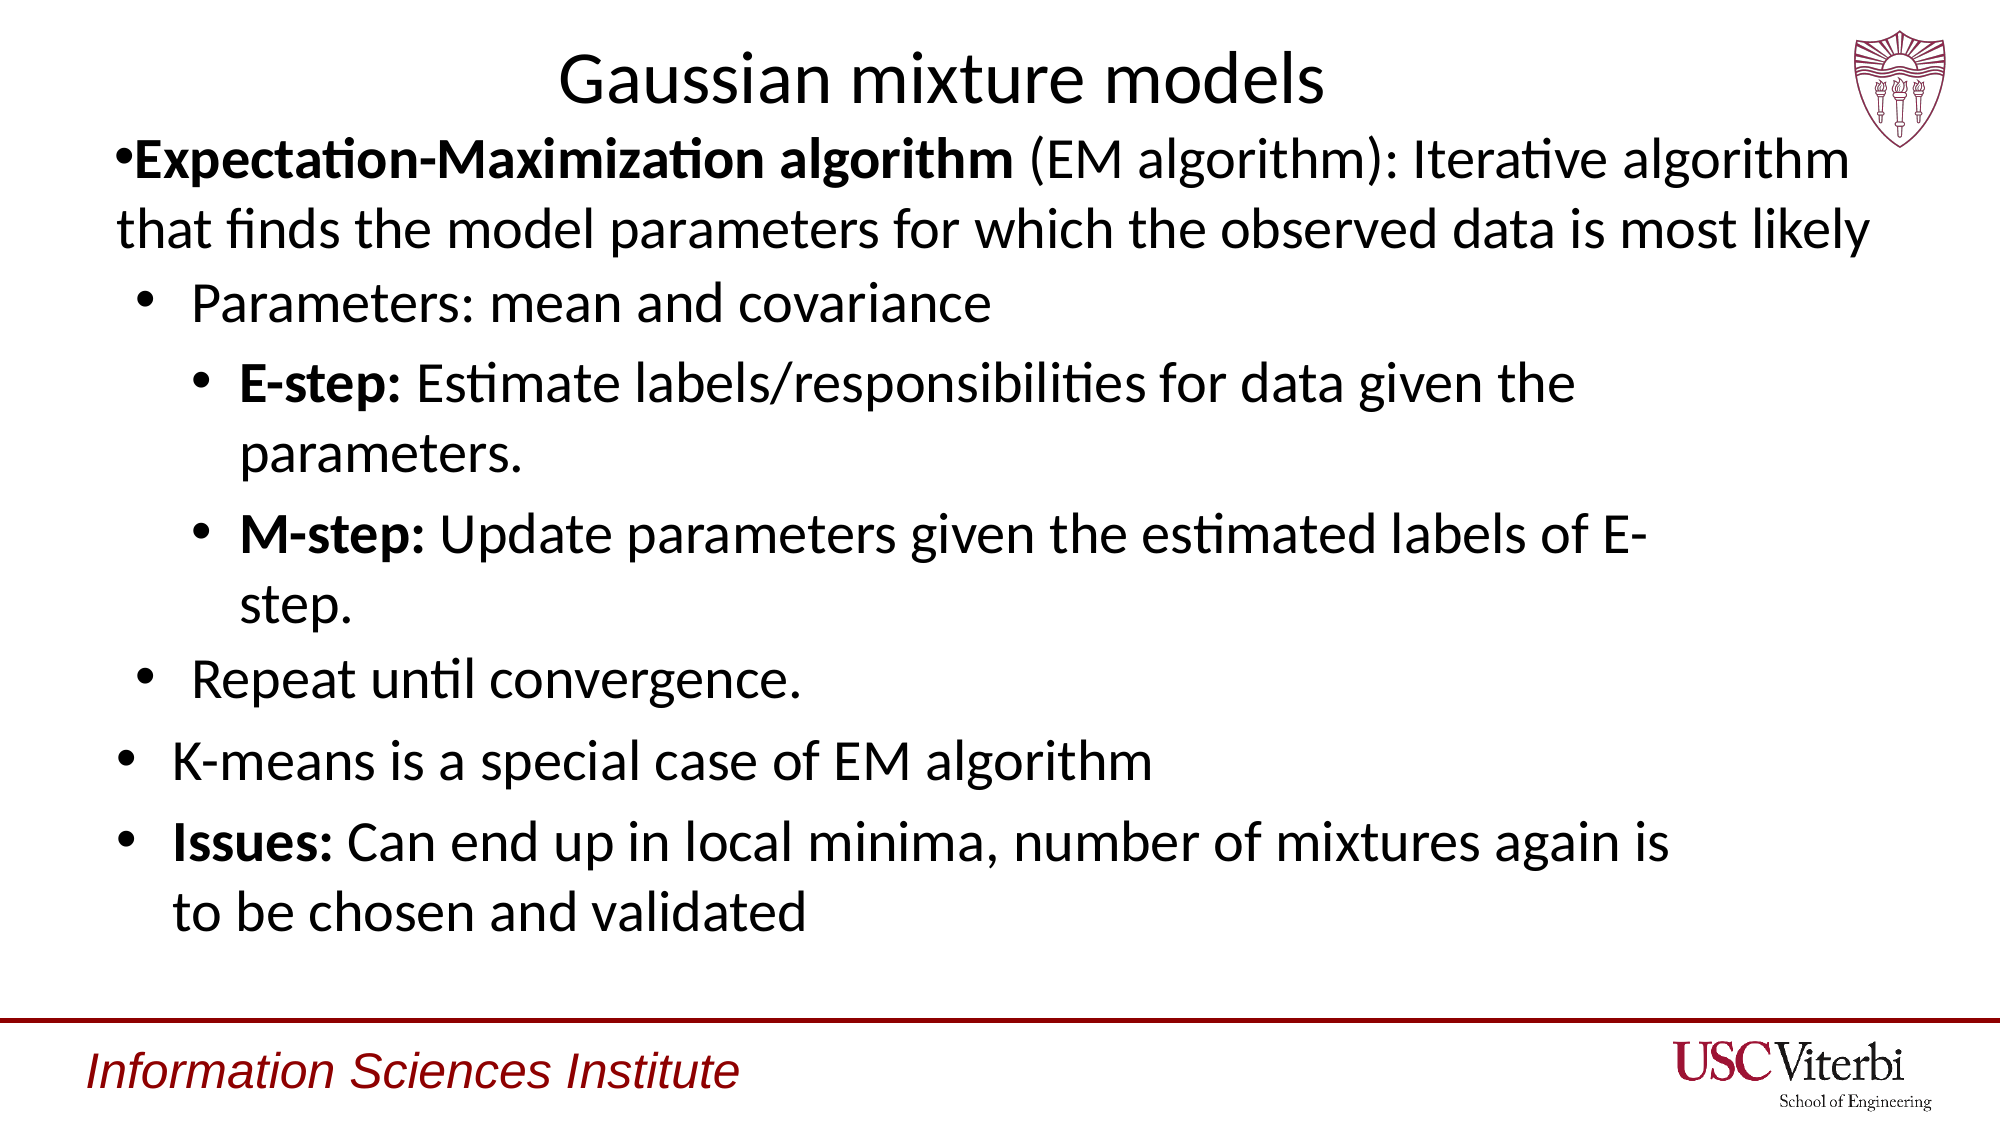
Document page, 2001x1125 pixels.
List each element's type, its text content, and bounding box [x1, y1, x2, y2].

picture [1824, 13, 1975, 164]
title Gaussian mixture models [99, 0, 1783, 112]
list Expectation-Maximization algorithm (EM algorithm): Iterative algorithm that finds the model parameters for which the observed data is most likely Parameters: mean and covariance E-step: Estimate labels/responsibilities for data given the parameters. M-step: Update parameters given the estimated labels of E-step. Repeat until convergence. K-means is a special case of EM algorithm Issues: Can end up in local minima, number of mixtures again is to be chosen and validated [99, 112, 1901, 930]
picture [1641, 1027, 1964, 1118]
